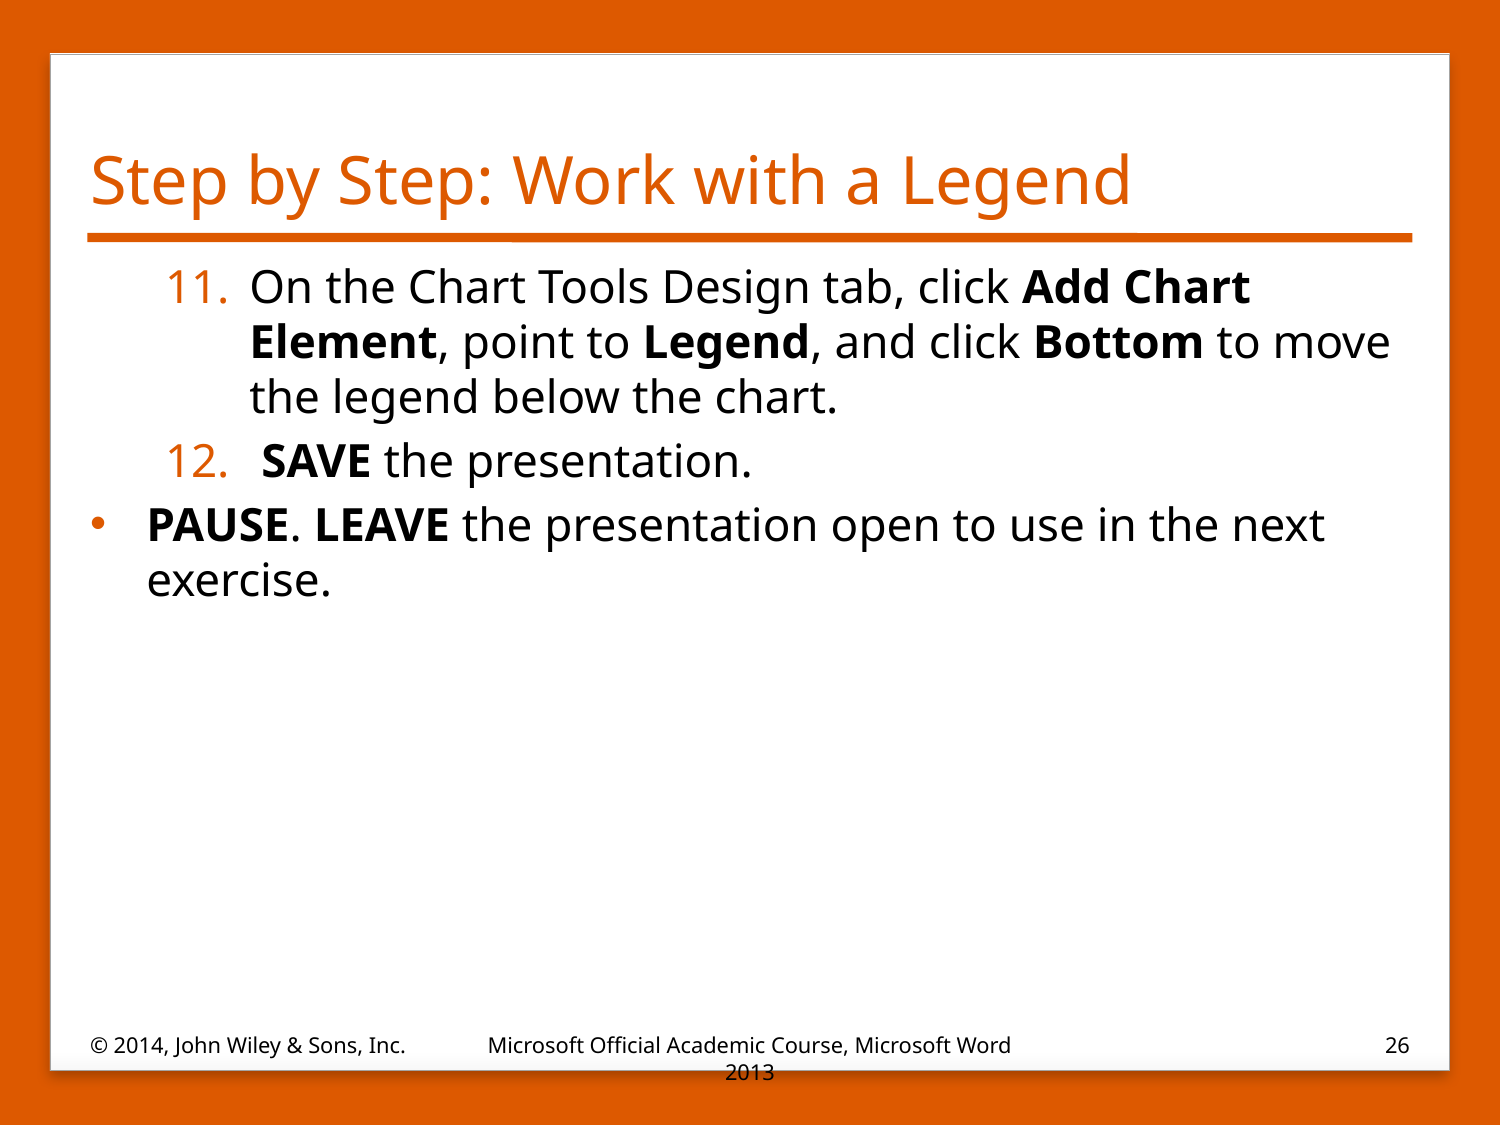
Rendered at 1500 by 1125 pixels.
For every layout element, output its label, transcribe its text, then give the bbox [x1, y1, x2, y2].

footer Microsoft Official Academic Course, Microsoft Word 2013 [449, 1024, 1051, 1103]
title Step by Step: Work with a Legend [74, 74, 1426, 226]
slide_number 26 [1074, 1024, 1426, 1103]
slide_number © 2014, John Wiley & Sons, Inc. [74, 1024, 426, 1103]
list On the Chart Tools Design tab, click Add Chart Element, point to Legend, and click Bottom to move the legend below the chart. SAVE the presentation. PAUSE. LEAVE the presentation open to use in the next exercise. [75, 249, 1425, 1063]
